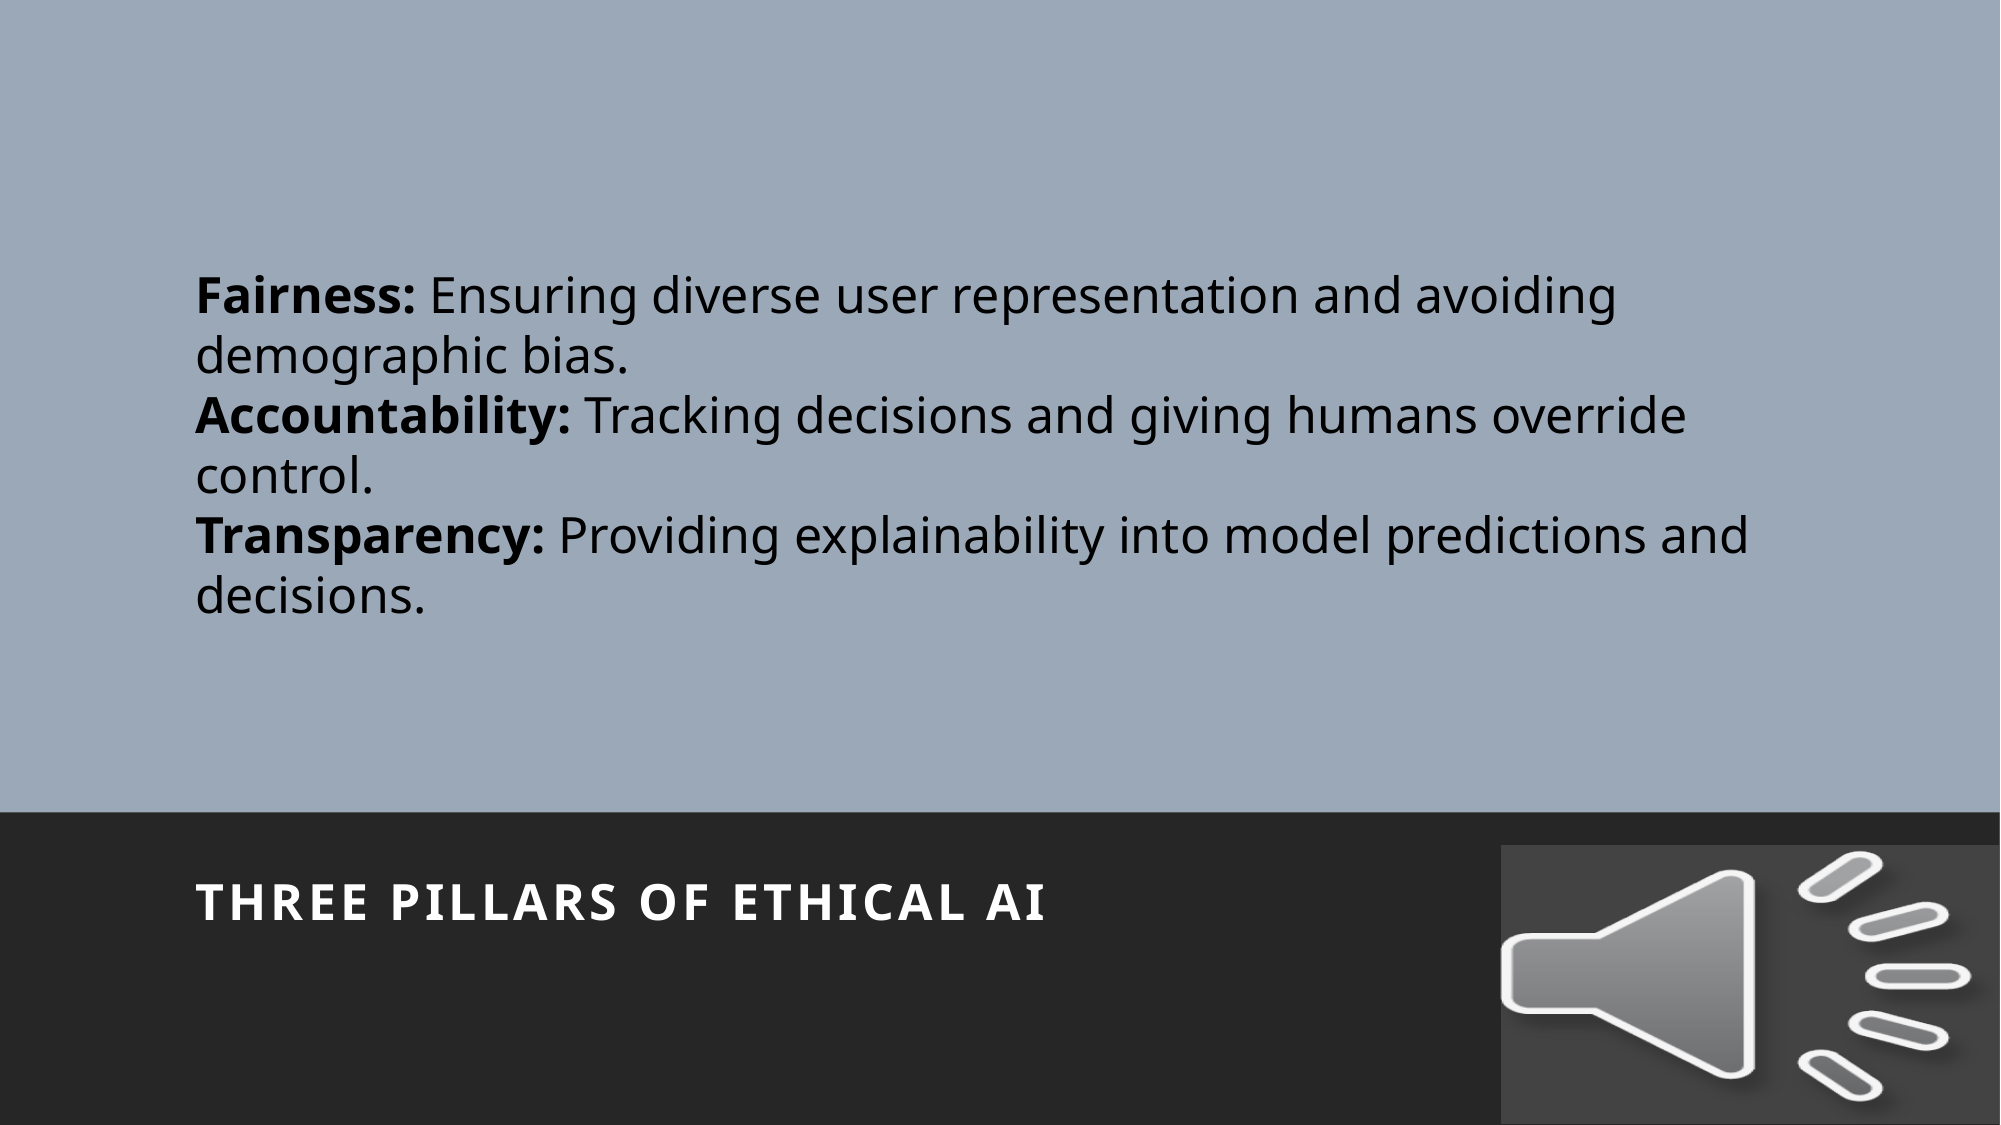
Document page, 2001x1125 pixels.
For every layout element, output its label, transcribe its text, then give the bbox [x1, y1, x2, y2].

picture [1499, 843, 2000, 1125]
text_box [0, 0, 2000, 811]
subtitle three pillars of ethical AI [180, 857, 1496, 1045]
title Fairness: Ensuring diverse user representation and avoiding demographic bias. Accountability: Tracking decisions and giving humans override control. Transparency: Providing explainability into model predictions and decisions. [180, 124, 1830, 763]
text_box [0, 811, 2000, 1125]
